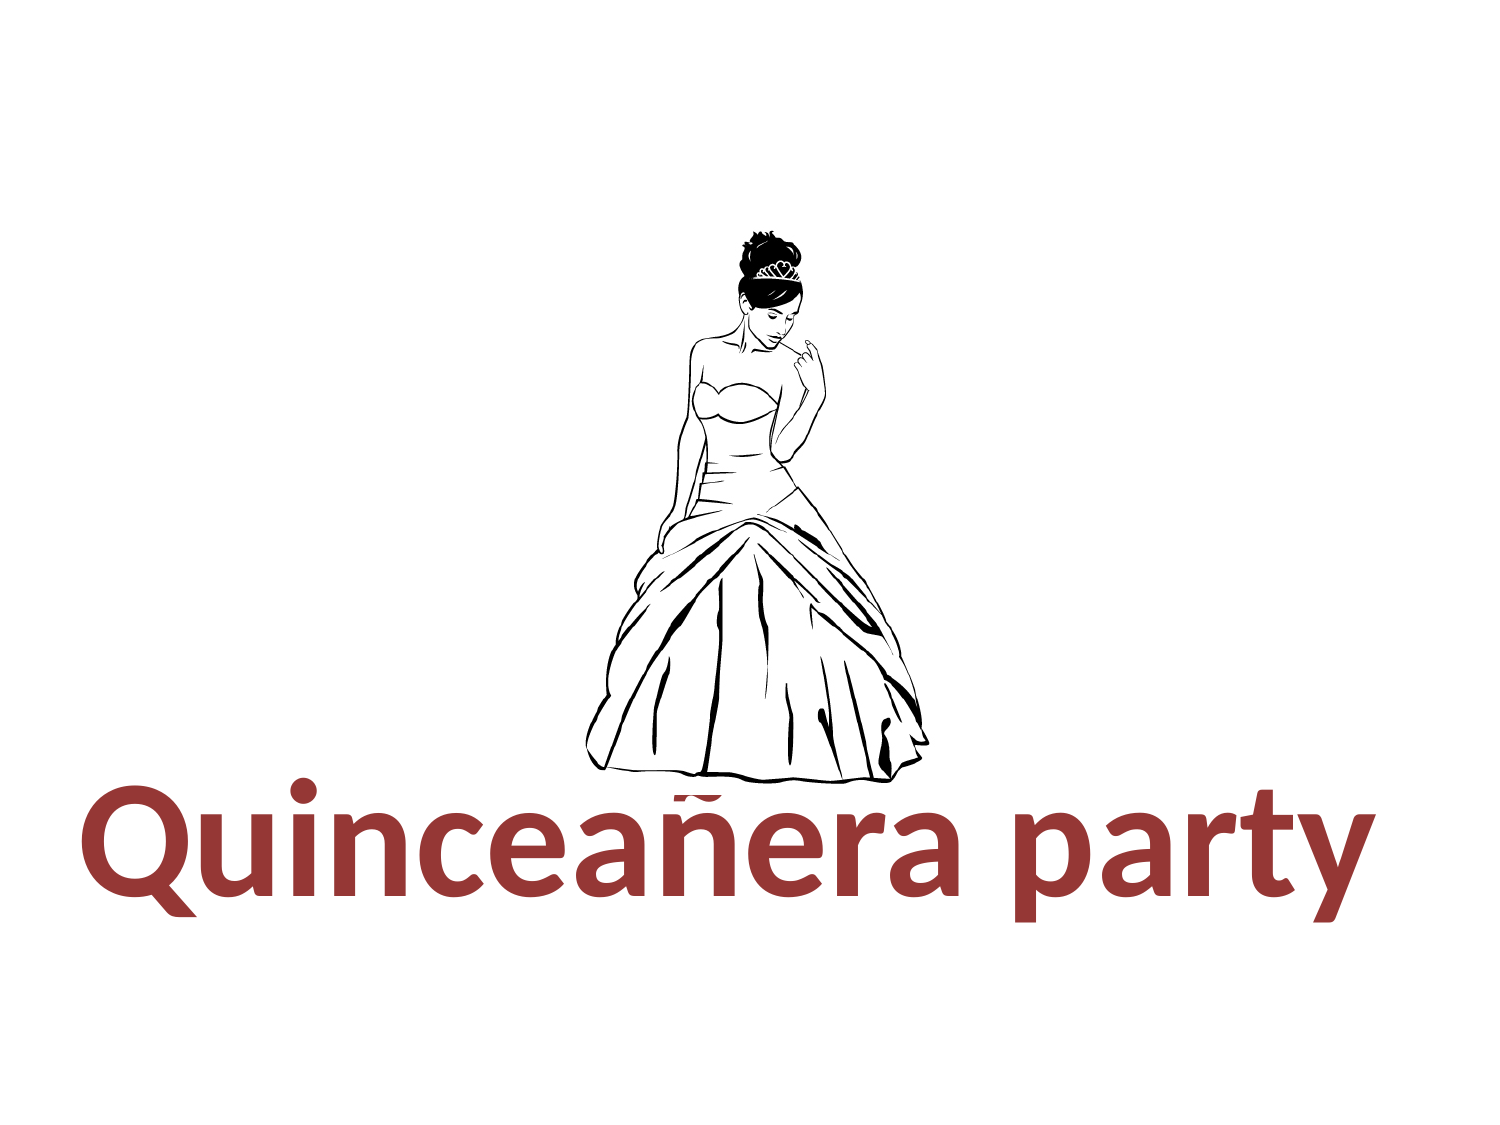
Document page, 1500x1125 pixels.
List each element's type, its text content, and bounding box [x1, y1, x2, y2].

list Quinceañera party [53, 720, 1404, 985]
picture [573, 219, 941, 796]
